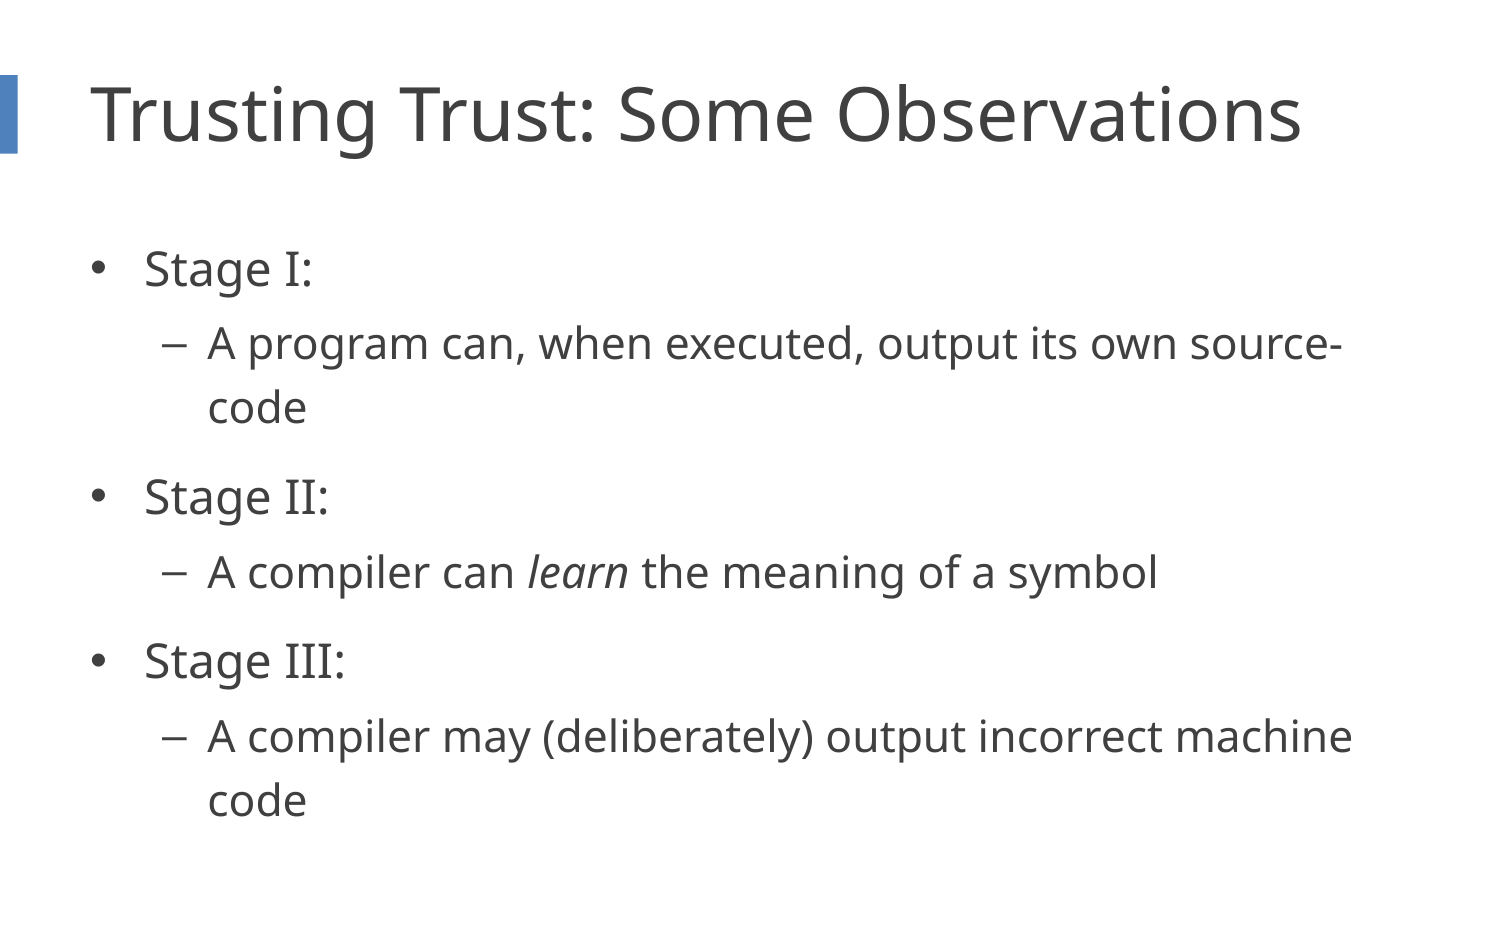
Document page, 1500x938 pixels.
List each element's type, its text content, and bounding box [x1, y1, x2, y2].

title Trusting Trust: Some Observations [75, 37, 1425, 186]
list Stage I: A program can, when executed, output its own source-code Stage II: A compiler can learn the meaning of a symbol Stage III: A compiler may (deliberately) output incorrect machine code [75, 218, 1425, 838]
